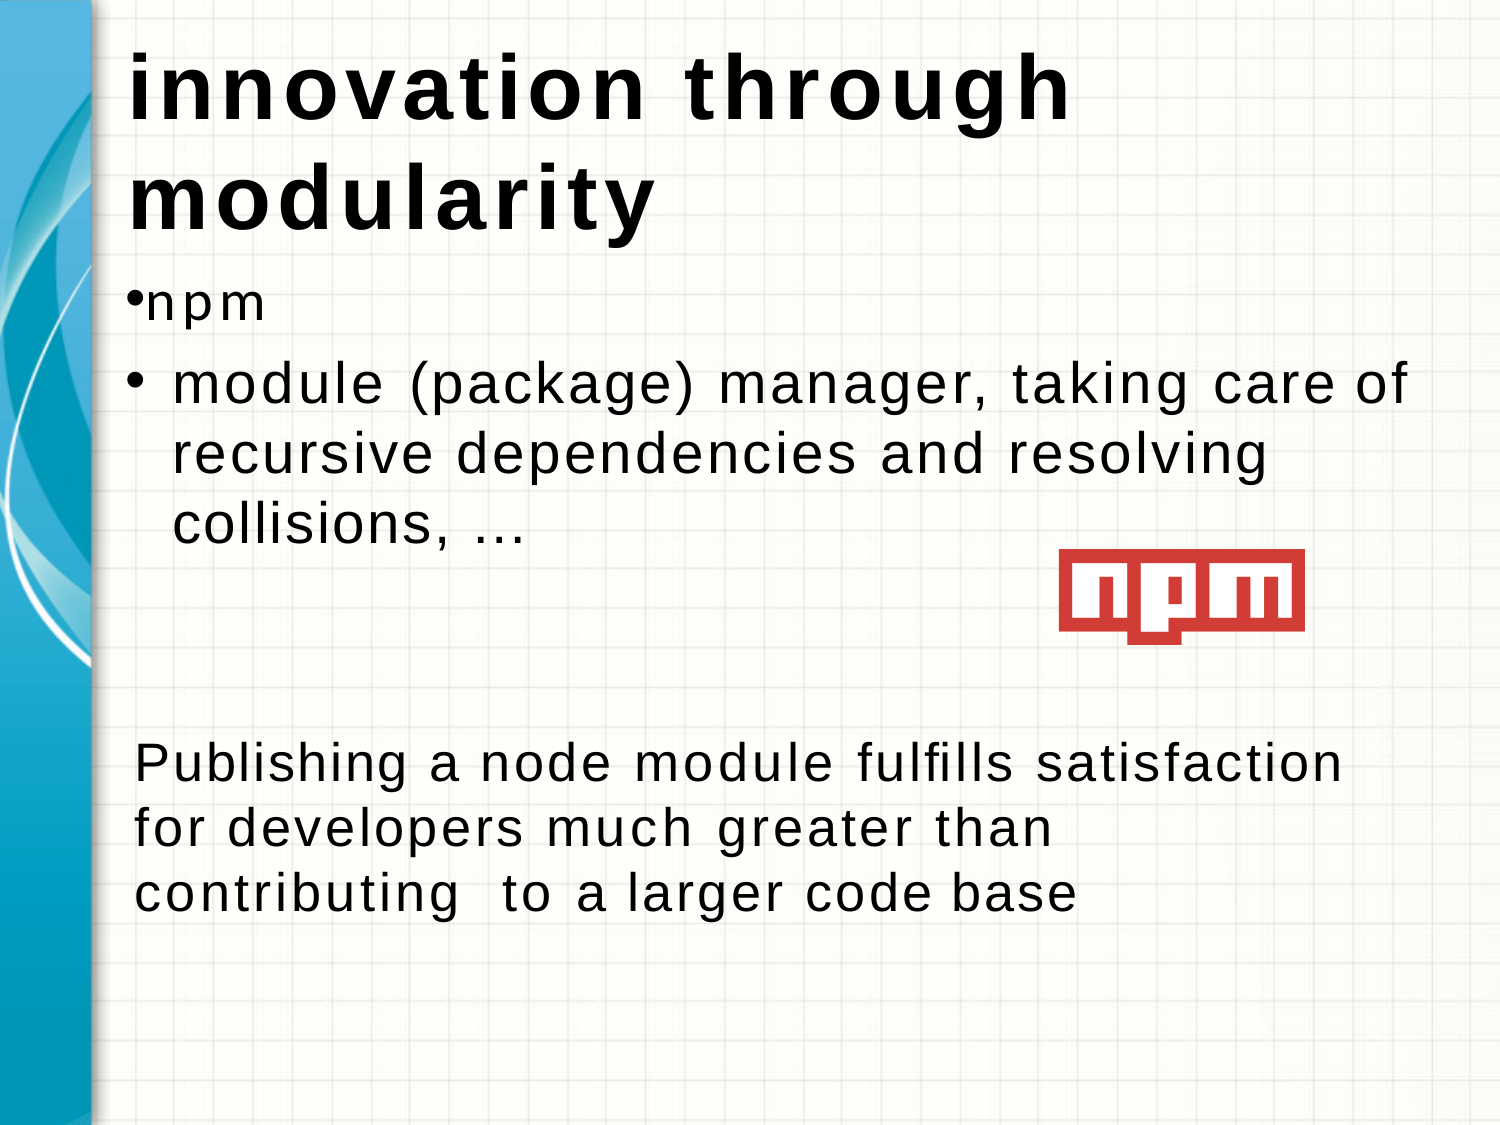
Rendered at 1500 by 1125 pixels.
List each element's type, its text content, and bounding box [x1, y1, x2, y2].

list npm module (package) manager, taking care of recursive dependencies and resolving collisions, … [125, 262, 1450, 901]
title innovation through modularity [125, 27, 1450, 248]
text_box [1058, 549, 1305, 645]
text_box Publishing a node module fulﬁlls satisfaction for developers much greater than contributing to a larger code base [132, 727, 1401, 923]
picture [0, 0, 1500, 1125]
